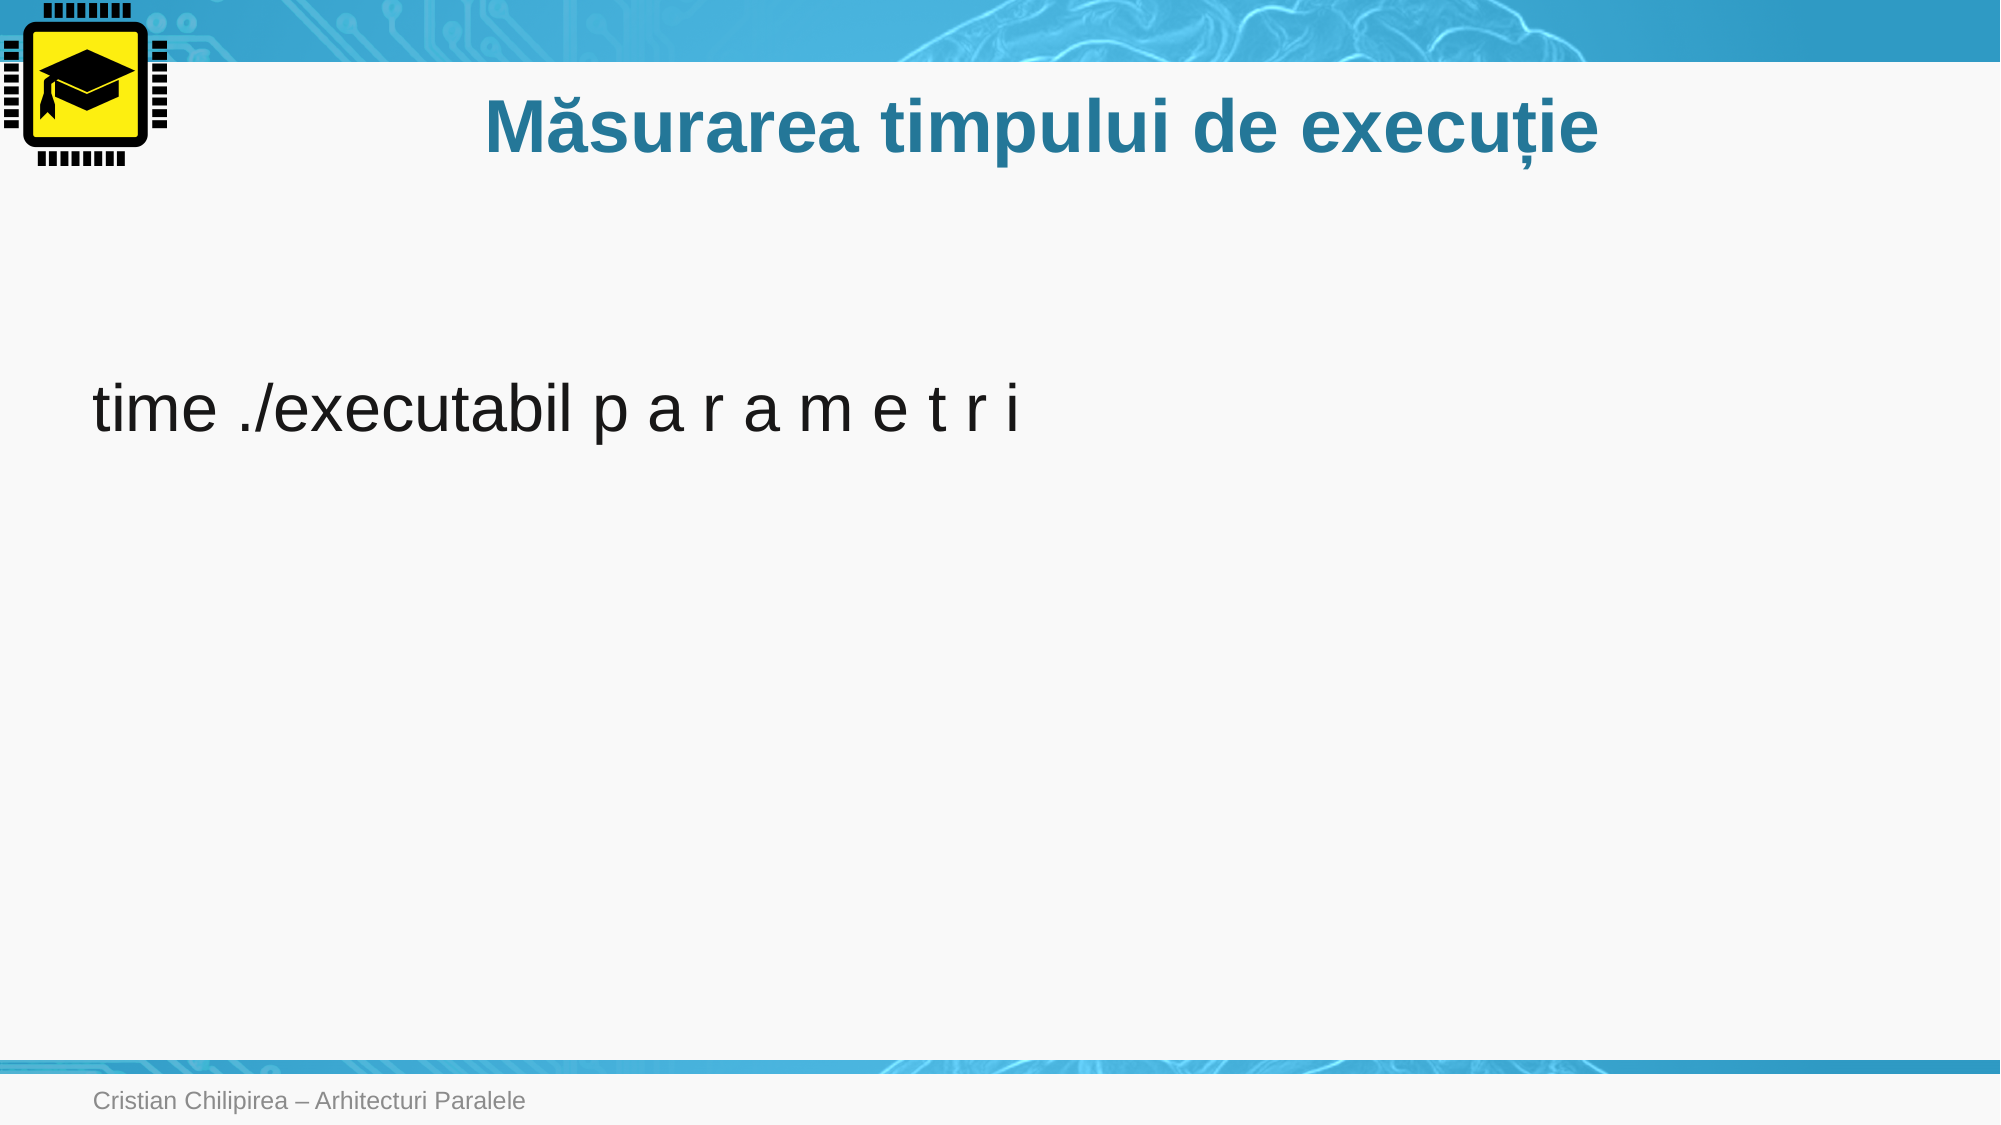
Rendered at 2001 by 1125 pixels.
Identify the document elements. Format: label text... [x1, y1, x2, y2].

title Măsurarea timpului de execuție [170, 76, 1915, 180]
footer Cristian Chilipirea – Arhitecturi Paralele [77, 1073, 1338, 1125]
picture [0, 0, 2000, 166]
list time ./executabil p a r a m e t r i [77, 366, 1915, 1033]
picture [0, 1060, 2000, 1074]
